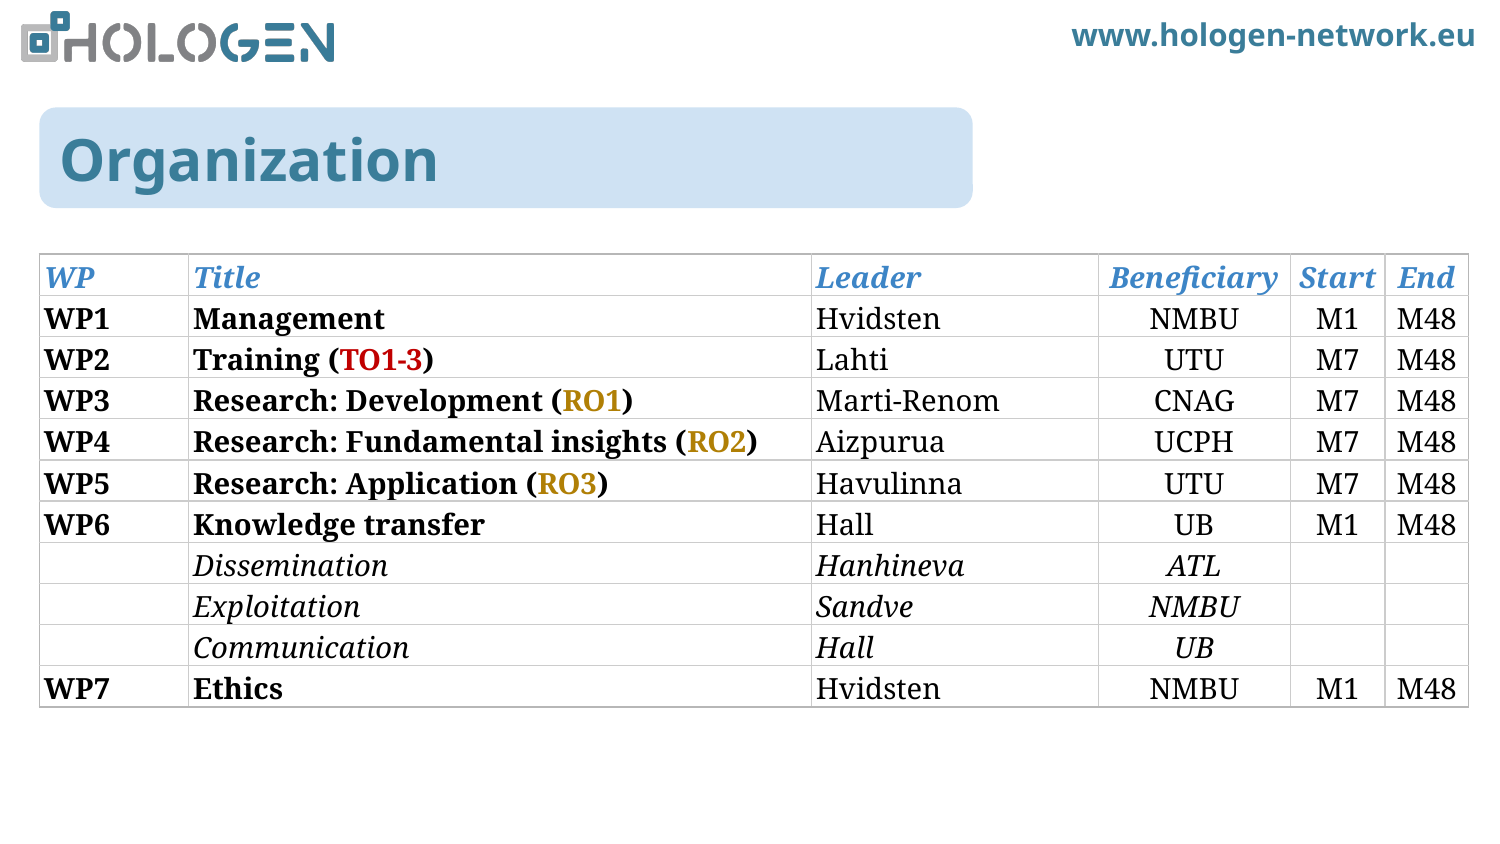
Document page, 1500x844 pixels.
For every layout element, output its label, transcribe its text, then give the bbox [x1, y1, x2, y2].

table_cell Hvidsten [812, 666, 1098, 706]
table_header WP [40, 255, 188, 295]
table_cell WP6 [40, 502, 188, 542]
table_cell WP3 [40, 378, 188, 418]
table_cell [1291, 584, 1384, 624]
table_cell M1 [1291, 502, 1384, 542]
table_cell Aizpurua [812, 419, 1098, 459]
table_cell UB [1099, 502, 1290, 542]
table_cell [1291, 625, 1384, 665]
table_cell [40, 625, 188, 665]
table_cell NMBU [1099, 296, 1290, 336]
table_cell NMBU [1099, 584, 1290, 624]
table_cell M7 [1291, 419, 1384, 459]
table_cell WP1 [40, 296, 188, 336]
table_cell M7 [1291, 337, 1384, 377]
table_cell WP4 [40, 419, 188, 459]
table_cell ATL [1099, 543, 1290, 583]
table_cell Hall [812, 502, 1098, 542]
table_cell Ethics [189, 666, 811, 706]
text_box Organization [39, 107, 973, 209]
table_header Start [1291, 255, 1384, 295]
table_cell Dissemination [189, 543, 811, 583]
table_cell M1 [1291, 666, 1384, 706]
table_cell Research: Development (RO1) [189, 378, 811, 418]
picture [21, 11, 334, 62]
text_box www.hologen-network.eu [871, 0, 1500, 68]
table_header Beneficiary [1099, 255, 1290, 295]
table_cell M48 [1386, 461, 1468, 500]
table_header End [1386, 255, 1468, 295]
table_cell Research: Fundamental insights (RO2) [189, 419, 811, 459]
table_cell UCPH [1099, 419, 1290, 459]
table_cell Training (TO1-3) [189, 337, 811, 377]
table_cell M48 [1386, 502, 1468, 542]
table_cell NMBU [1099, 666, 1290, 706]
table_cell UB [1099, 625, 1290, 665]
table_cell Hanhineva [812, 543, 1098, 583]
table_cell Lahti [812, 337, 1098, 377]
table_cell M48 [1386, 296, 1468, 336]
table_cell Knowledge transfer [189, 502, 811, 542]
table_cell [1291, 543, 1384, 583]
table_cell [40, 543, 188, 583]
table_header Leader [812, 255, 1098, 295]
table_cell M7 [1291, 461, 1384, 500]
table_cell CNAG [1099, 378, 1290, 418]
table_cell M48 [1386, 666, 1468, 706]
table_cell UTU [1099, 337, 1290, 377]
table_cell Research: Application (RO3) [189, 461, 811, 500]
table_cell Management [189, 296, 811, 336]
table_cell M1 [1291, 296, 1384, 336]
table_header Title [189, 255, 811, 295]
table_cell M48 [1386, 378, 1468, 418]
table_cell Havulinna [812, 461, 1098, 500]
table_cell WP7 [40, 666, 188, 706]
table_cell Communication [189, 625, 811, 665]
table_cell WP2 [40, 337, 188, 377]
table_cell M7 [1291, 378, 1384, 418]
table_cell UTU [1099, 461, 1290, 500]
table_cell M48 [1386, 419, 1468, 459]
table_cell Hall [812, 625, 1098, 665]
table_cell Exploitation [189, 584, 811, 624]
table_cell [40, 584, 188, 624]
table_cell [1386, 625, 1468, 665]
table_cell Marti-Renom [812, 378, 1098, 418]
table_cell Sandve [812, 584, 1098, 624]
table_cell [1386, 584, 1468, 624]
table_cell Hvidsten [812, 296, 1098, 336]
table_cell WP5 [40, 461, 188, 500]
table_cell [1386, 543, 1468, 583]
table_cell M48 [1386, 337, 1468, 377]
